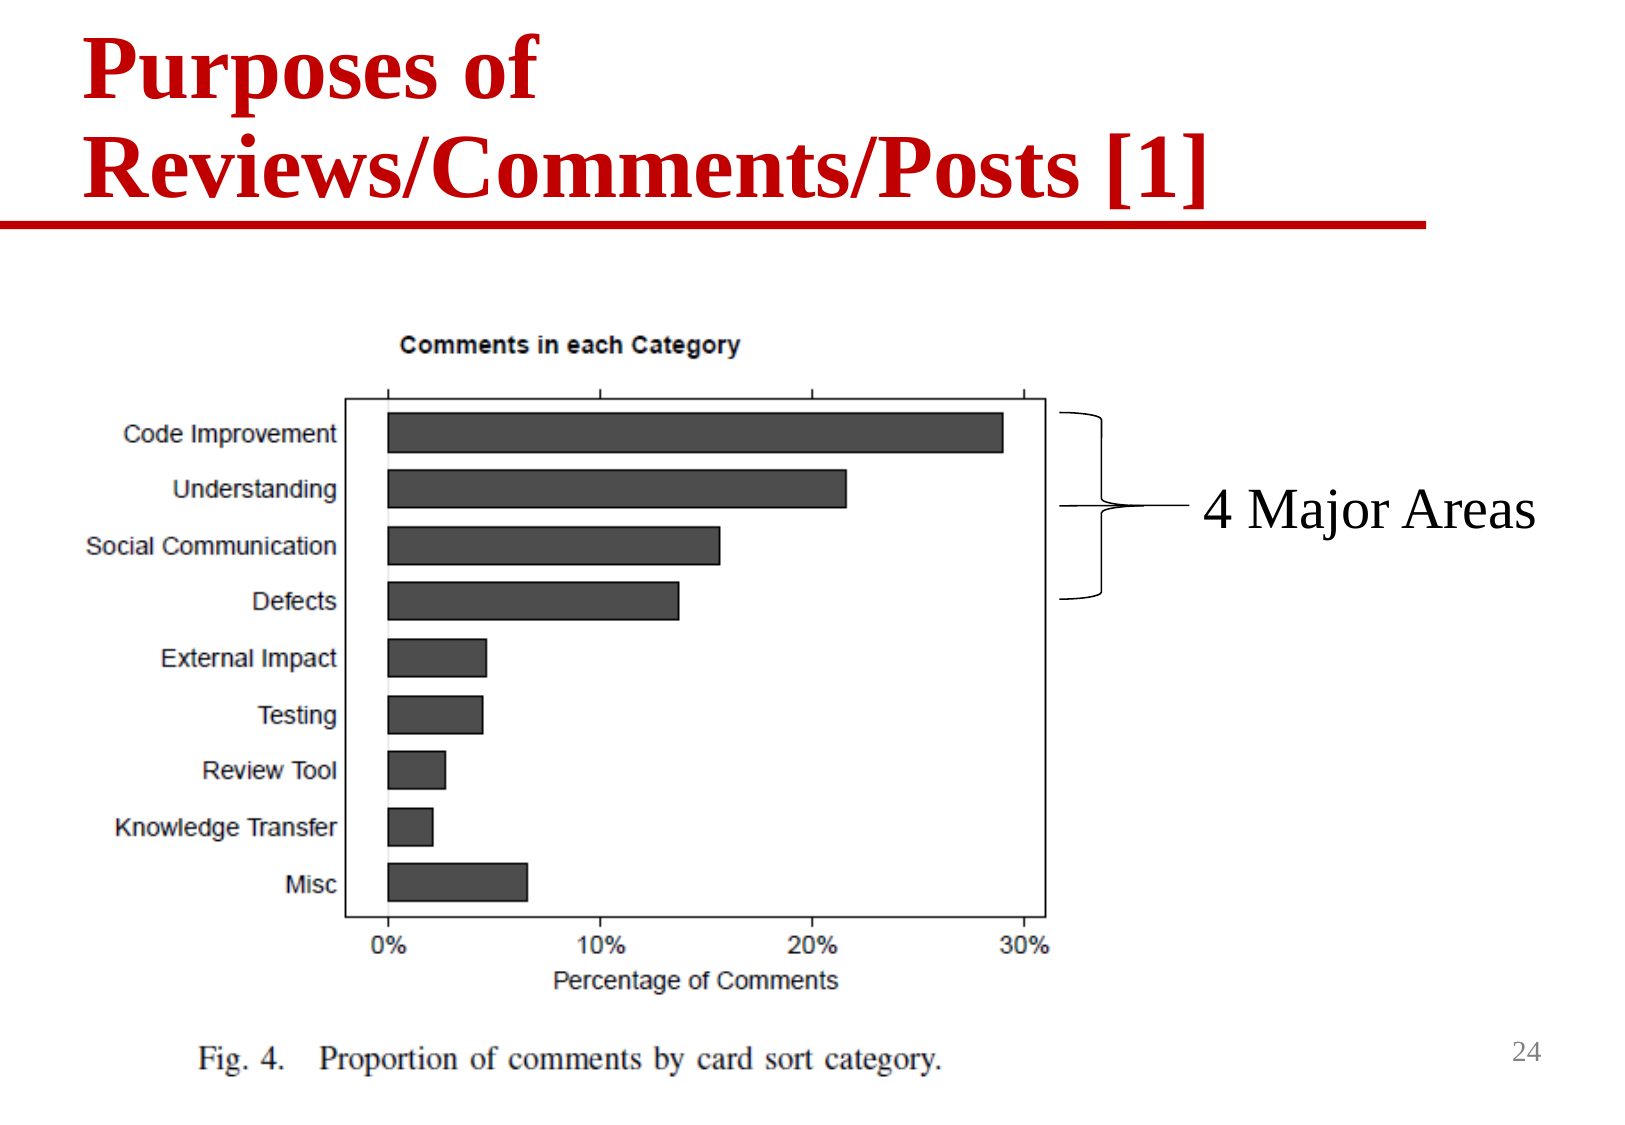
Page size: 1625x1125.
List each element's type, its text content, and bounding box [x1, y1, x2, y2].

title Purposes of Reviews/Comments/Posts [1] [67, 43, 1550, 225]
slide_number 24 [1218, 1012, 1557, 1088]
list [44, 287, 1102, 1116]
text_box [1106, 507, 1130, 511]
text_box 4 Major Areas [1189, 462, 1553, 548]
